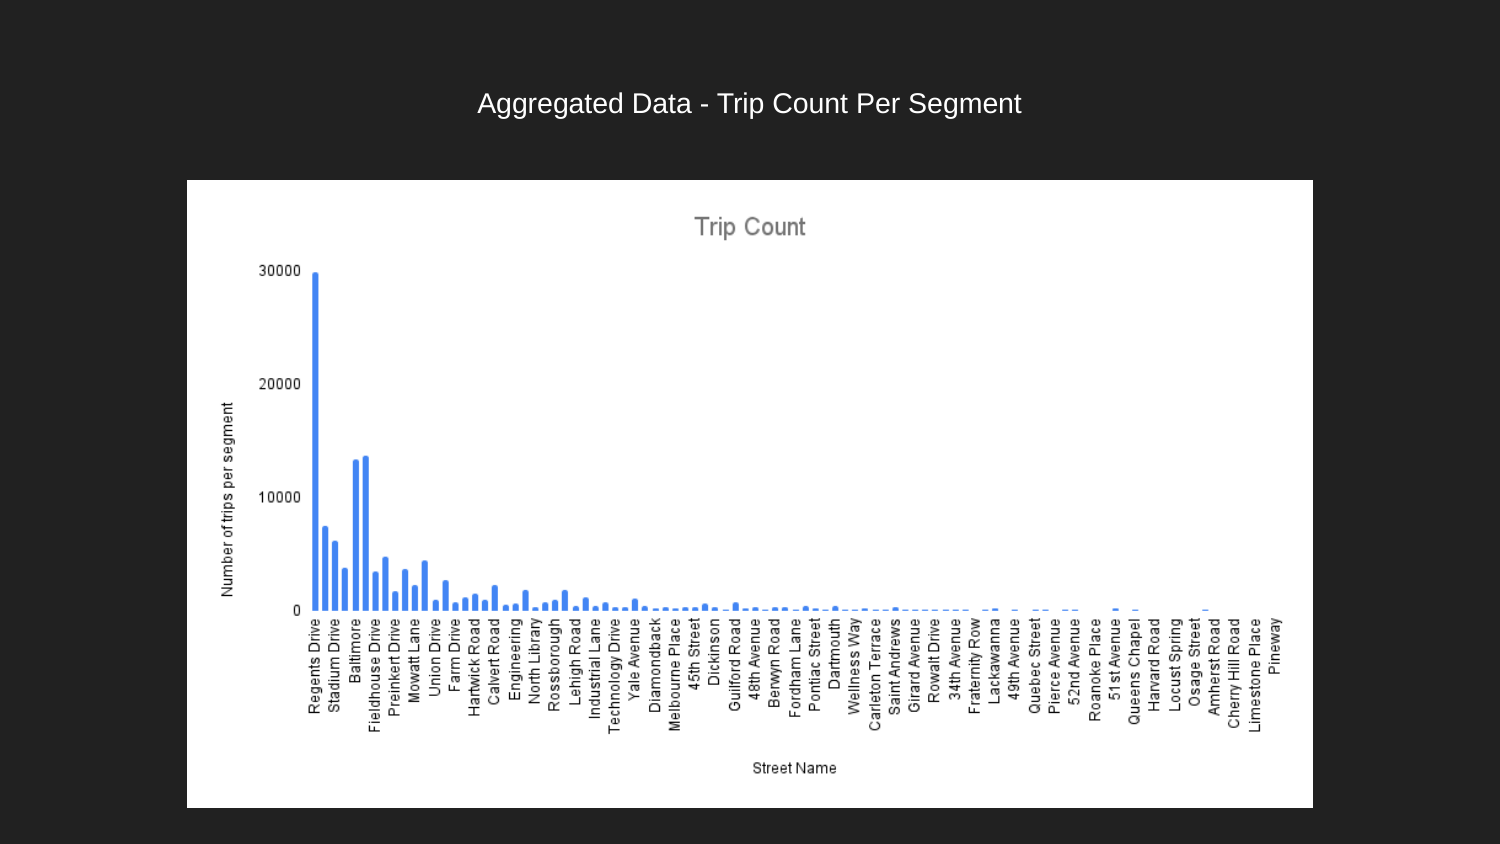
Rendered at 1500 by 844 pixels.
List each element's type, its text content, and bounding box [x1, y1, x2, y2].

title Aggregated Data - Trip Count Per Segment [51, 72, 1449, 167]
picture [186, 180, 1314, 808]
